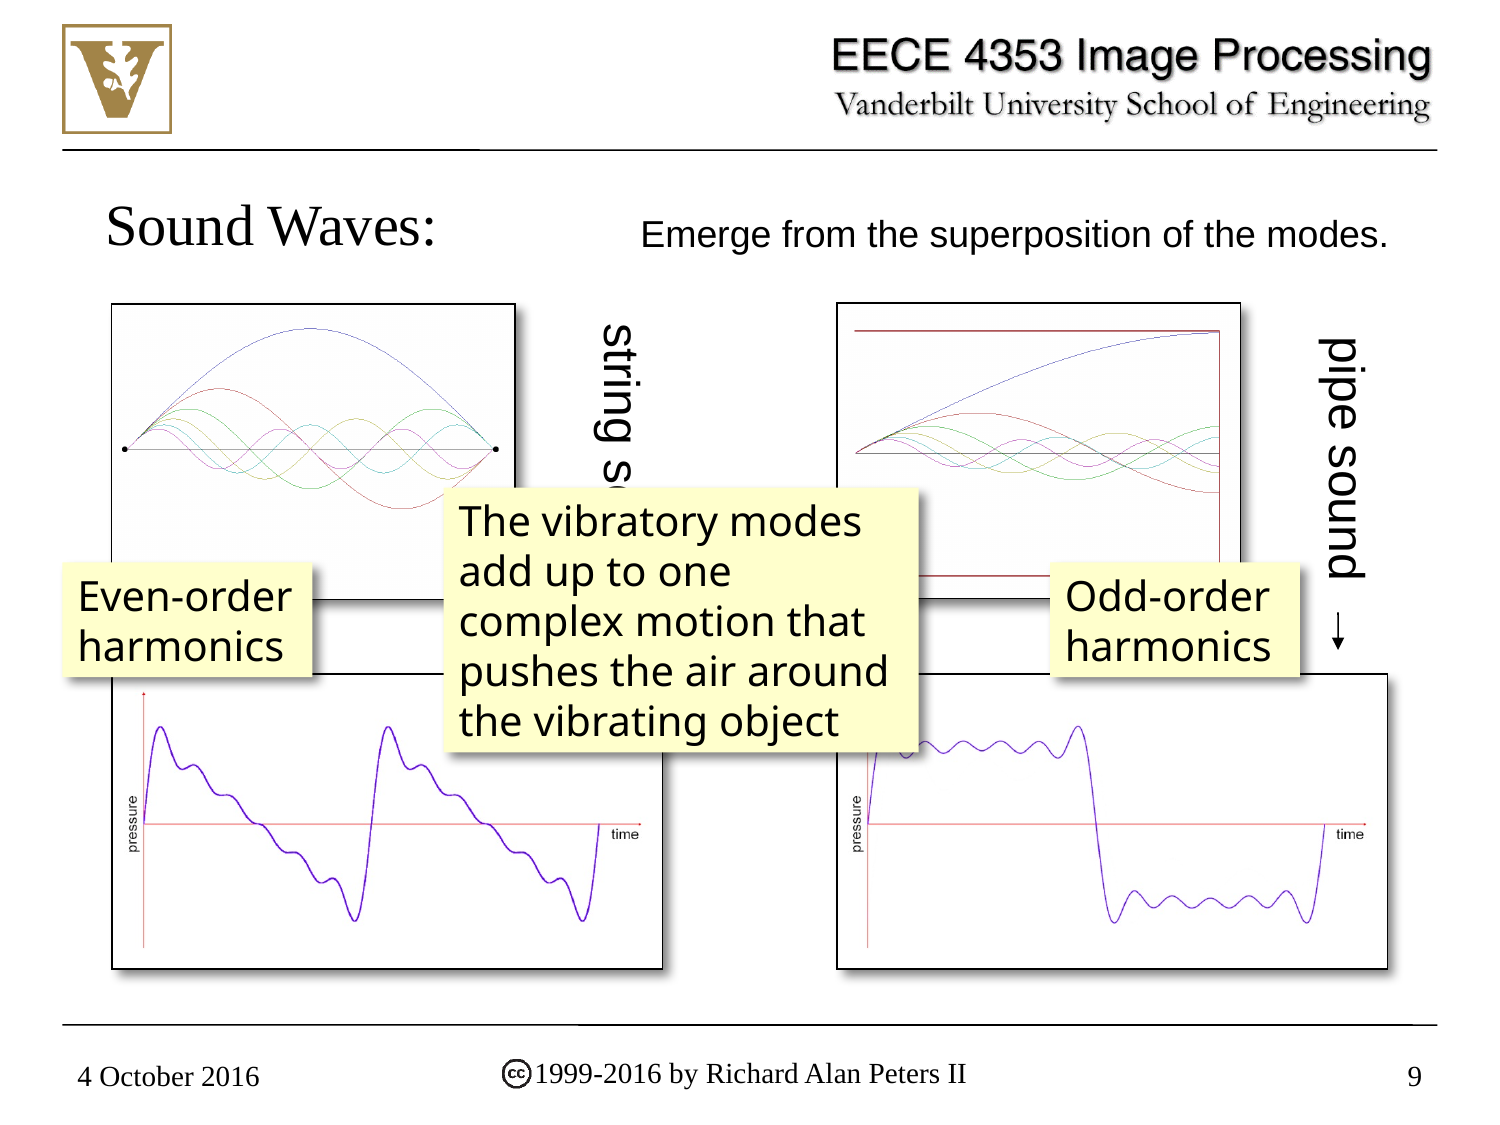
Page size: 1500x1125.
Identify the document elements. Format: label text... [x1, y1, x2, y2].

text_box pipe sound [1296, 322, 1387, 583]
footer 1999-2016 by Richard Alan Peters II [500, 1034, 1002, 1110]
picture [837, 674, 1387, 969]
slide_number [62, 1037, 375, 1113]
picture [112, 674, 663, 969]
picture [62, 24, 172, 134]
picture [837, 303, 1240, 599]
text_box The vibratory modes add up to one complex motion that pushes the air around the vibrating object [443, 487, 919, 753]
slide_number 9 [1125, 1037, 1438, 1113]
title Sound Waves: [75, 121, 454, 325]
text_box Odd-order harmonics [1050, 562, 1300, 673]
text_box string sound [571, 308, 662, 486]
text_box [1331, 612, 1345, 650]
picture [112, 304, 515, 599]
text_box [622, 381, 653, 457]
text_box Even-order harmonics [62, 562, 313, 678]
text_box Emerge from the superposition of the modes. [625, 202, 1405, 262]
picture [826, 25, 1436, 133]
